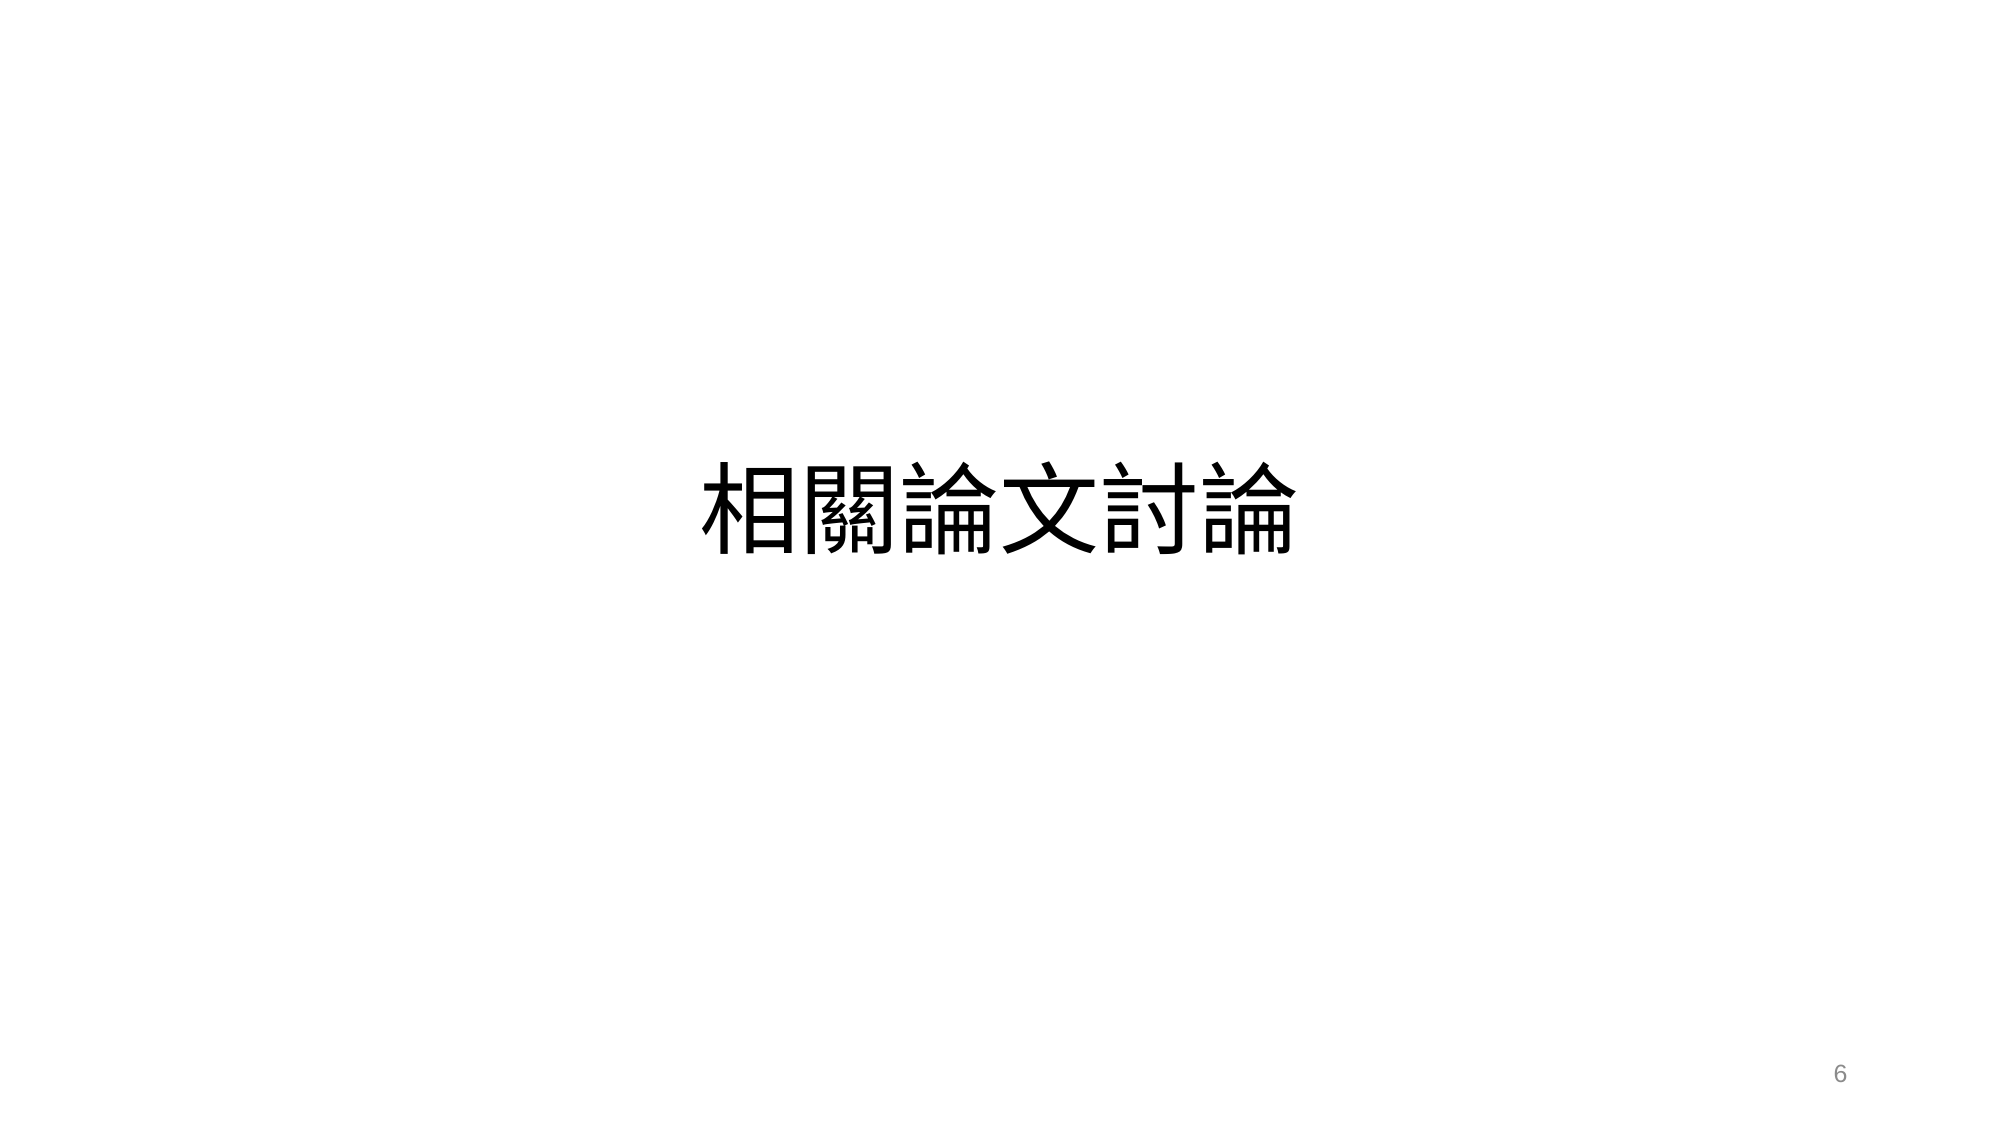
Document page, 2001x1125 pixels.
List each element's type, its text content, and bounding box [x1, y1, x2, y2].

title 相關論文討論 [249, 184, 1750, 576]
slide_number 6 [1412, 1042, 1863, 1103]
